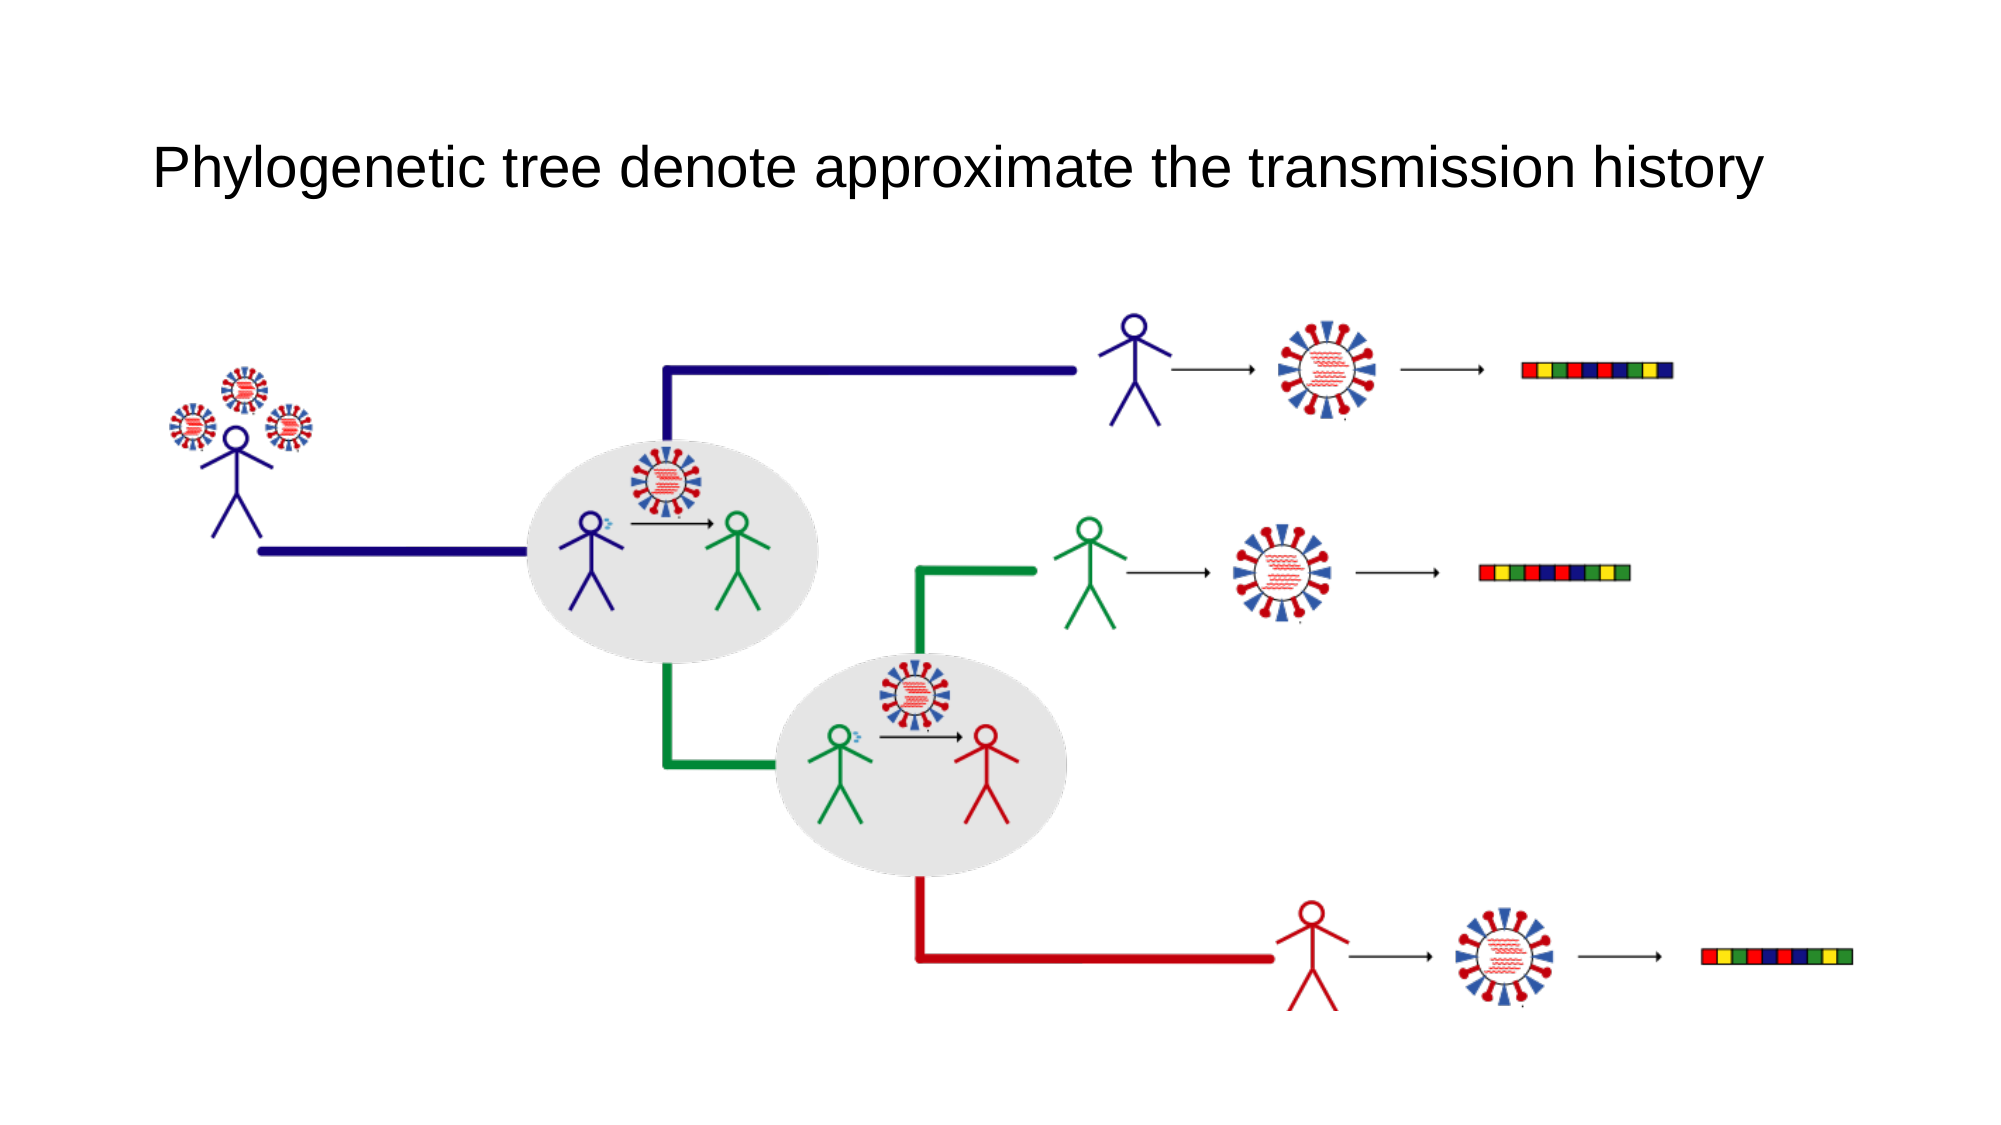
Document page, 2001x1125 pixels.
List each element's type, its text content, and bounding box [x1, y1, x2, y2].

title Phylogenetic tree denote approximate the transmission history [137, 59, 1863, 278]
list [137, 302, 1863, 1011]
